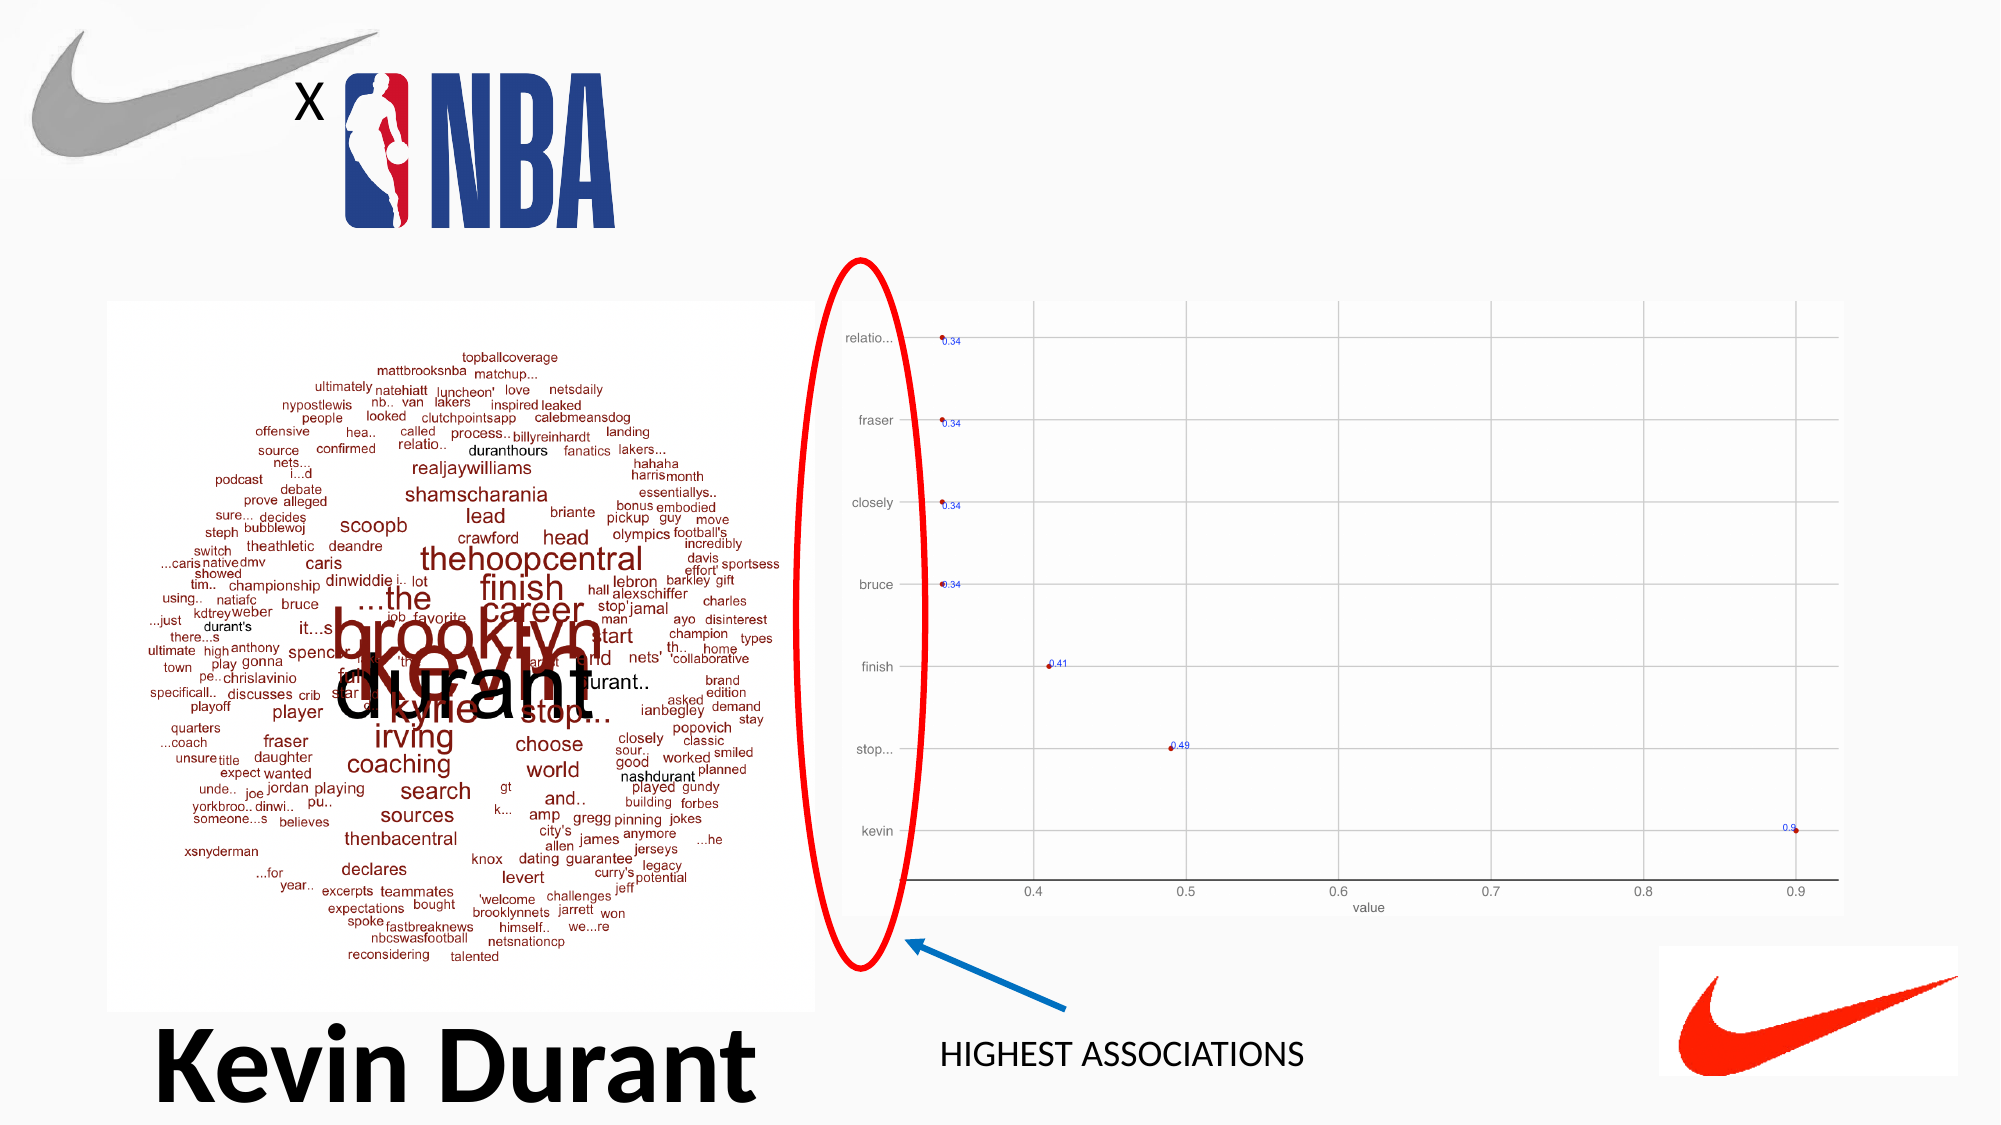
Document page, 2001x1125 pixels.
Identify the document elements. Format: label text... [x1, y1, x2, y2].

picture [1659, 946, 1958, 1076]
text_box HIGHEST ASSOCIATIONS [925, 1021, 1406, 1082]
text_box Kevin Durant [139, 1012, 775, 1125]
text_box [815, 259, 896, 970]
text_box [904, 939, 1066, 1010]
picture [0, 0, 615, 232]
picture [106, 301, 815, 1012]
picture [842, 301, 1844, 916]
